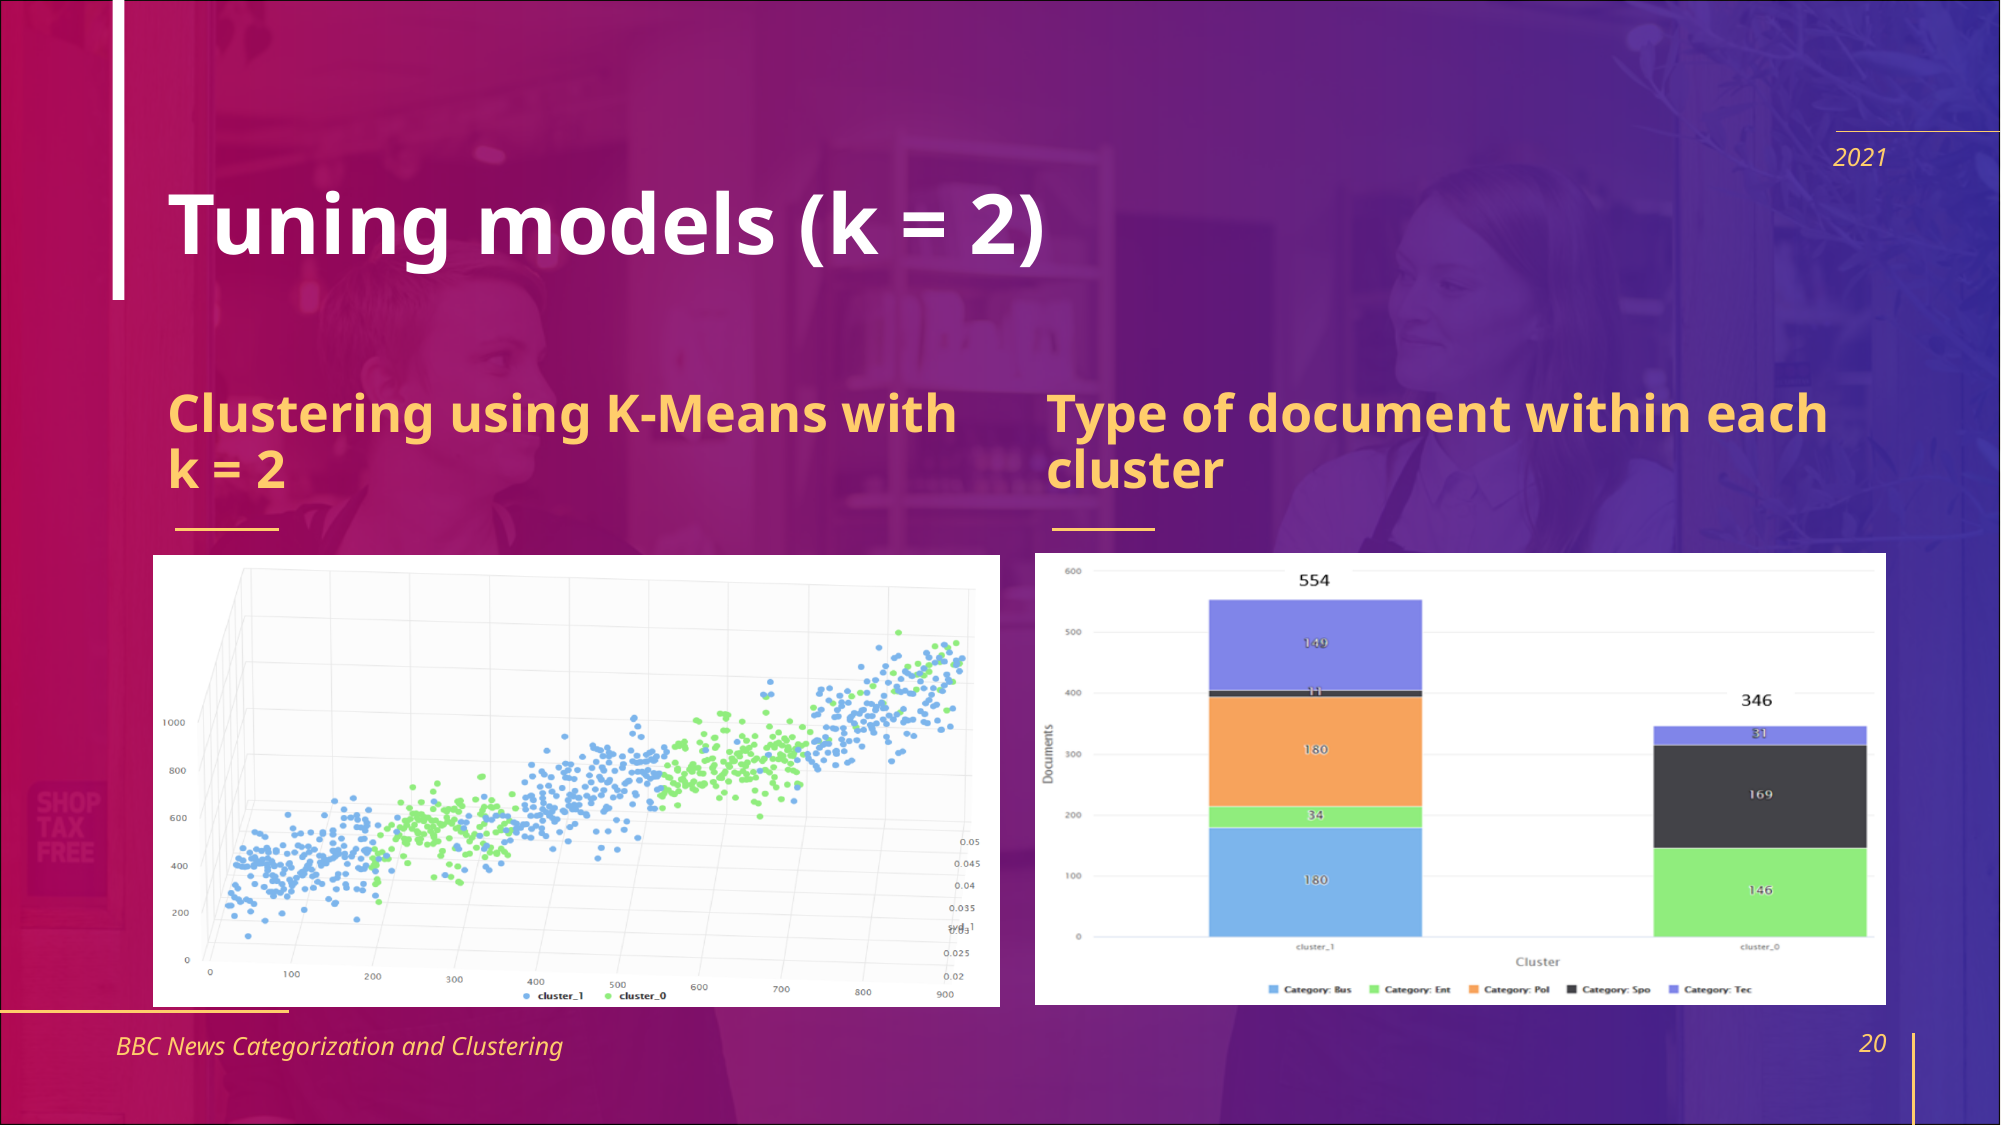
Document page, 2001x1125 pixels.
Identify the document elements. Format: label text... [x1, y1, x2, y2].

picture [153, 555, 1000, 1007]
slide_number 20 [1451, 1015, 1902, 1075]
footer BBC News Categorization and Clustering [100, 1015, 636, 1075]
list Clustering using K-Means with k = 2 [152, 372, 999, 508]
list 2021 [1818, 137, 1919, 192]
title Tuning models (k = 2) [152, 118, 1878, 337]
picture [1035, 553, 1886, 1005]
list Type of document within each cluster [1030, 372, 1882, 508]
